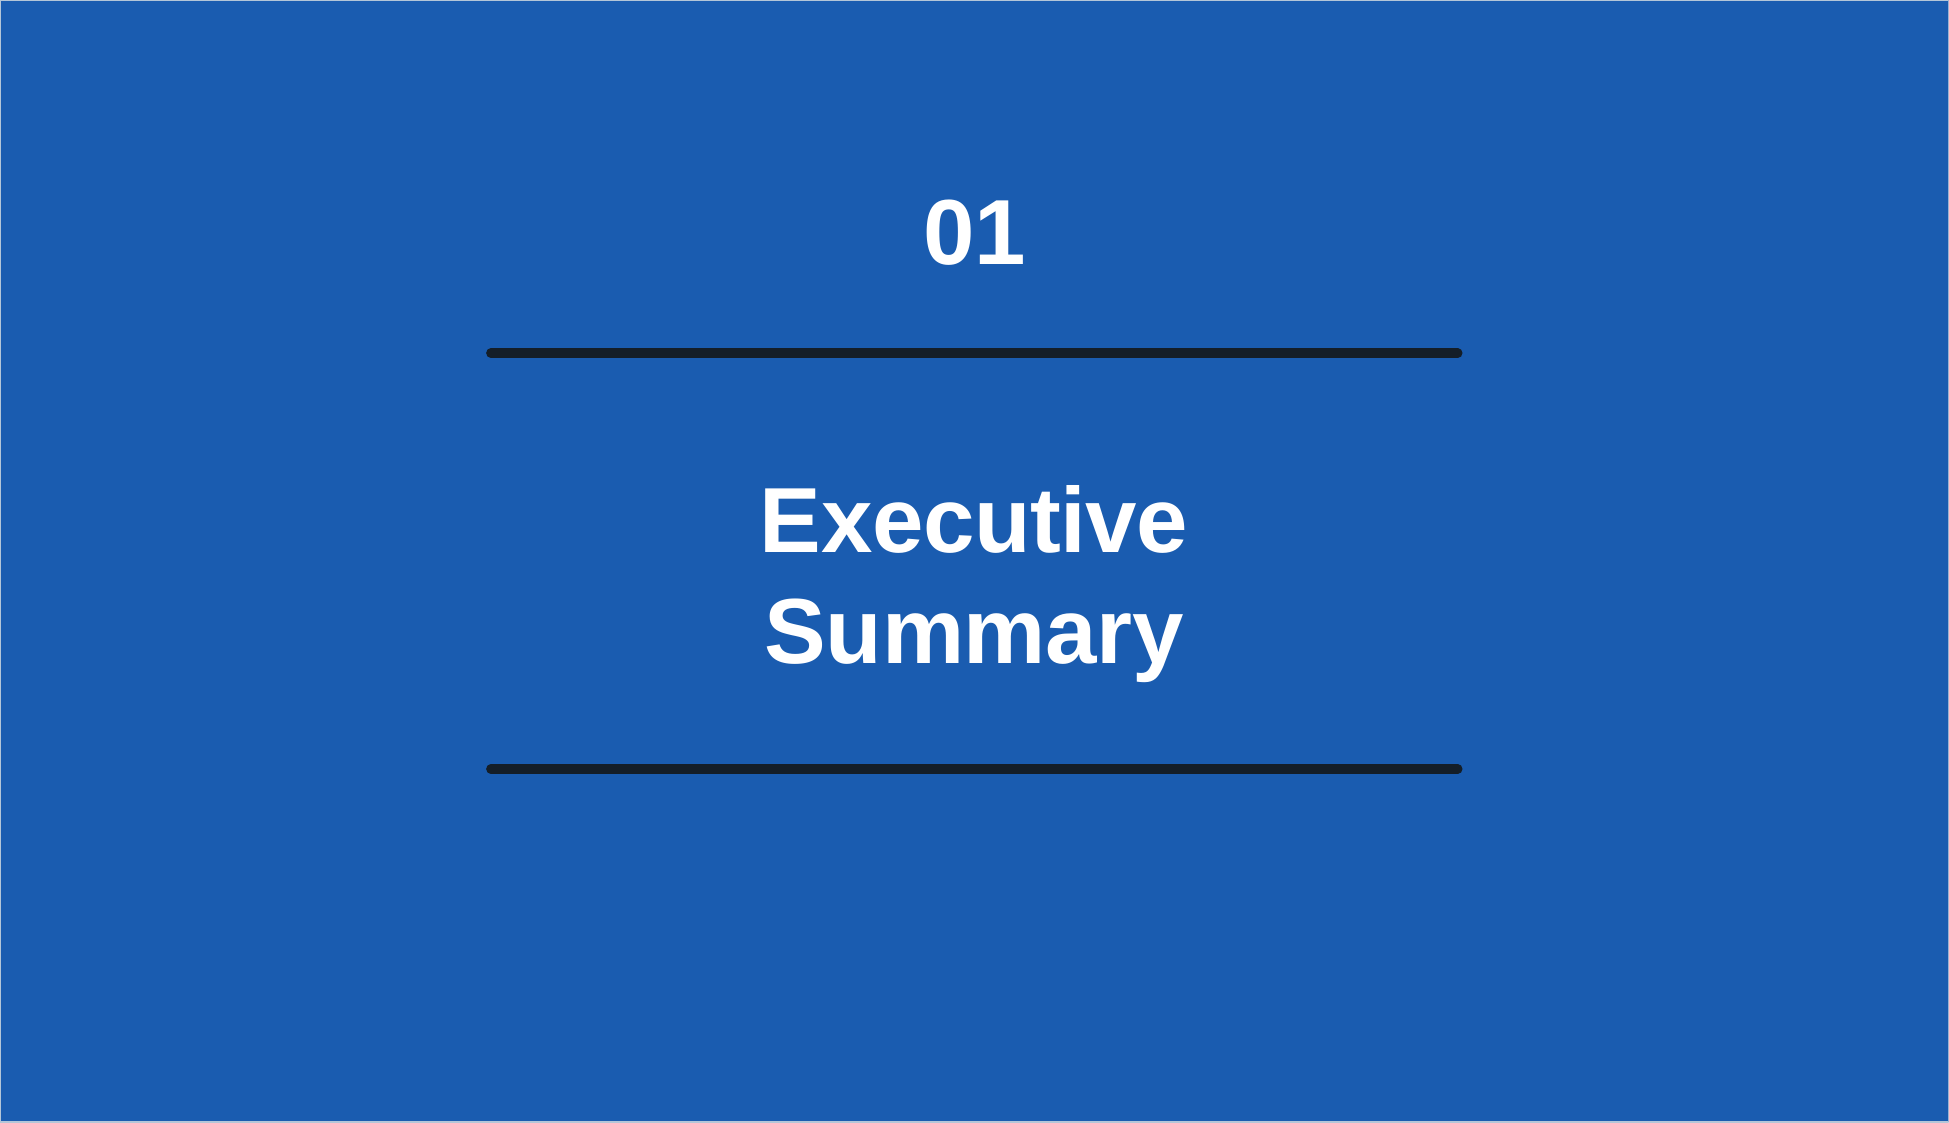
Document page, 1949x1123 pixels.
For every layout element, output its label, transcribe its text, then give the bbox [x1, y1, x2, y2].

text_box Executive Summary [548, 459, 1401, 663]
text_box 01 [548, 126, 1401, 329]
